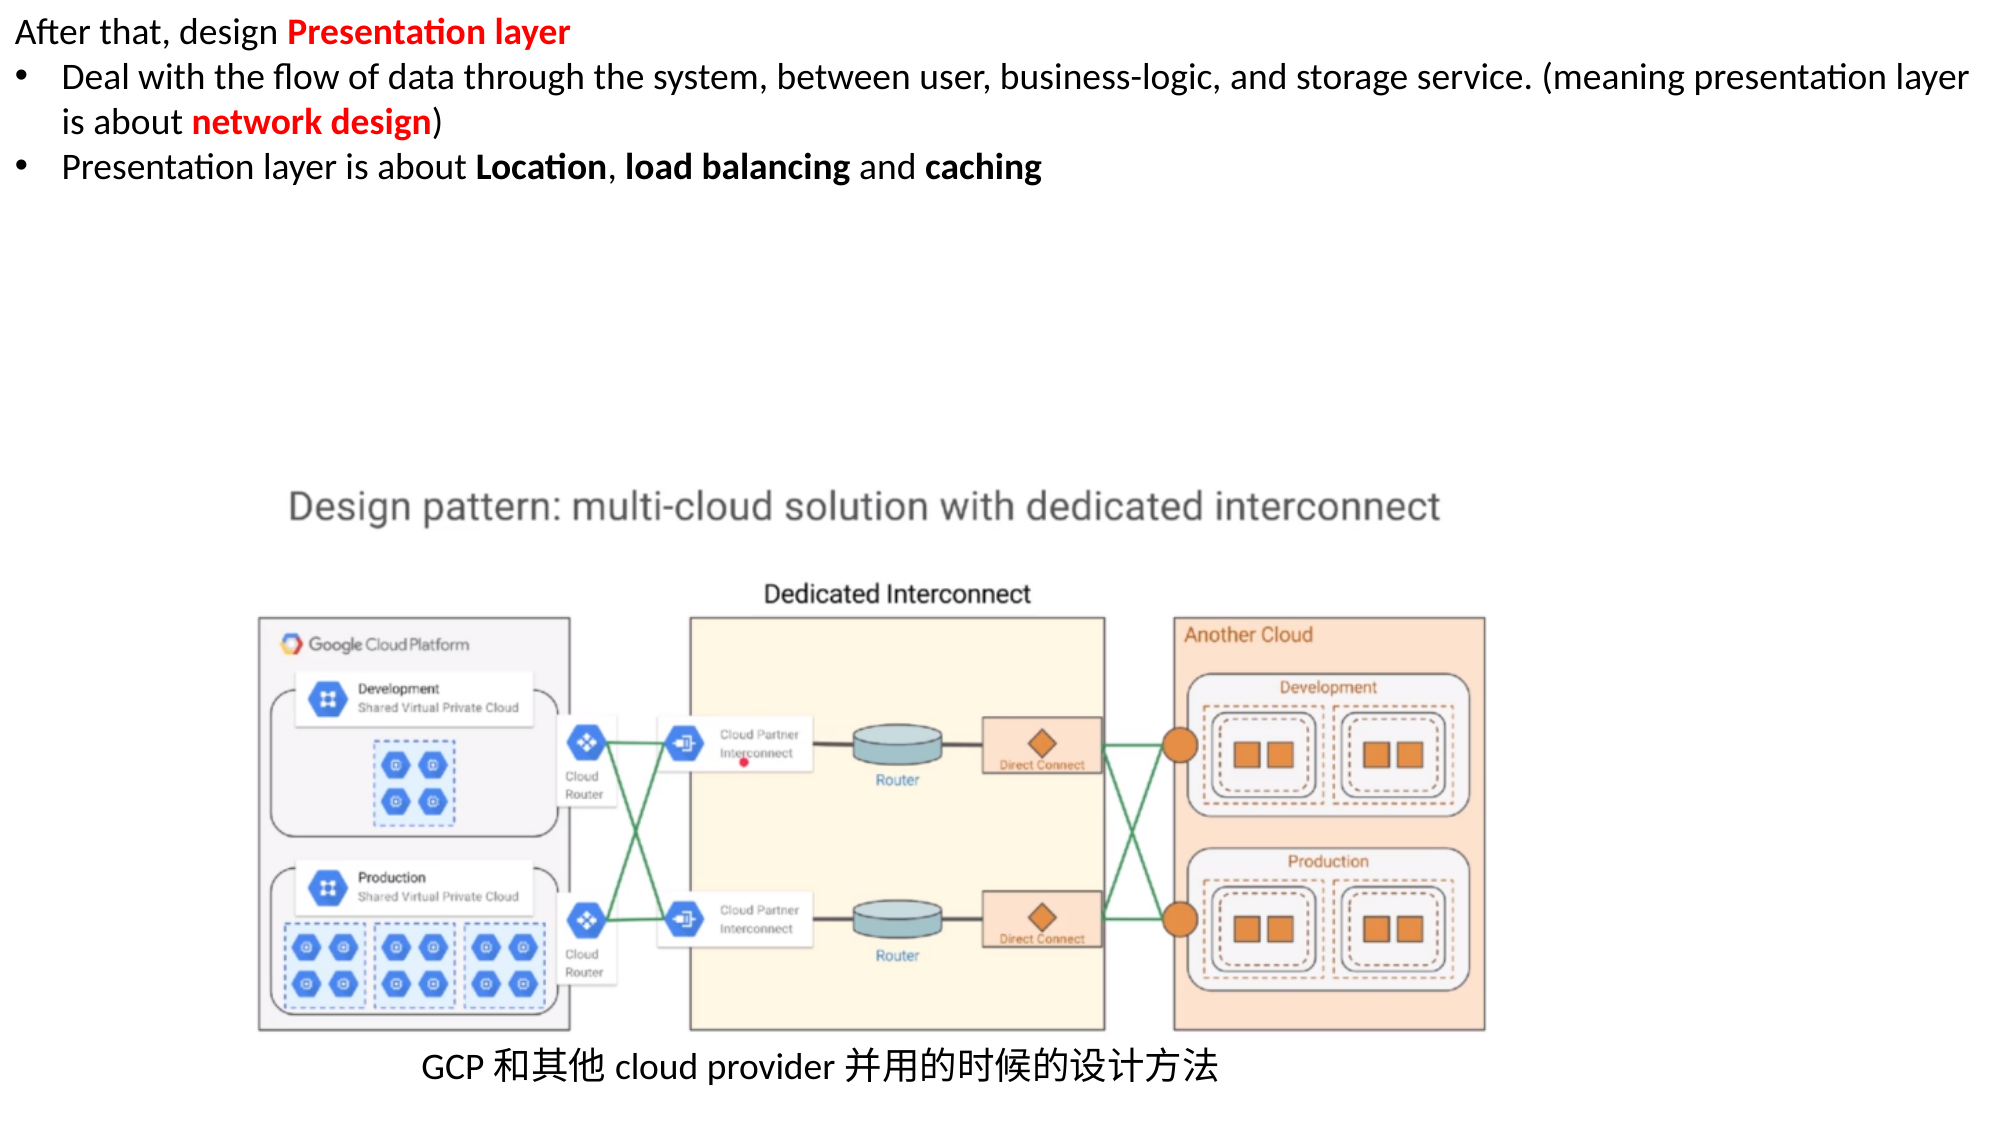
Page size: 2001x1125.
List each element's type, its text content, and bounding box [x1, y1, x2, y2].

text_box GCP和其他cloud provider并用的时候的设计方法 [406, 1065, 1235, 1095]
text_box After that, design Presentation layer Deal with the flow of data through the system, between user, business-logic, and storage service. (meaning presentation layer is about network design) Presentation layer is about Location, load balancing and caching [0, 0, 2000, 240]
picture [236, 474, 1502, 1065]
